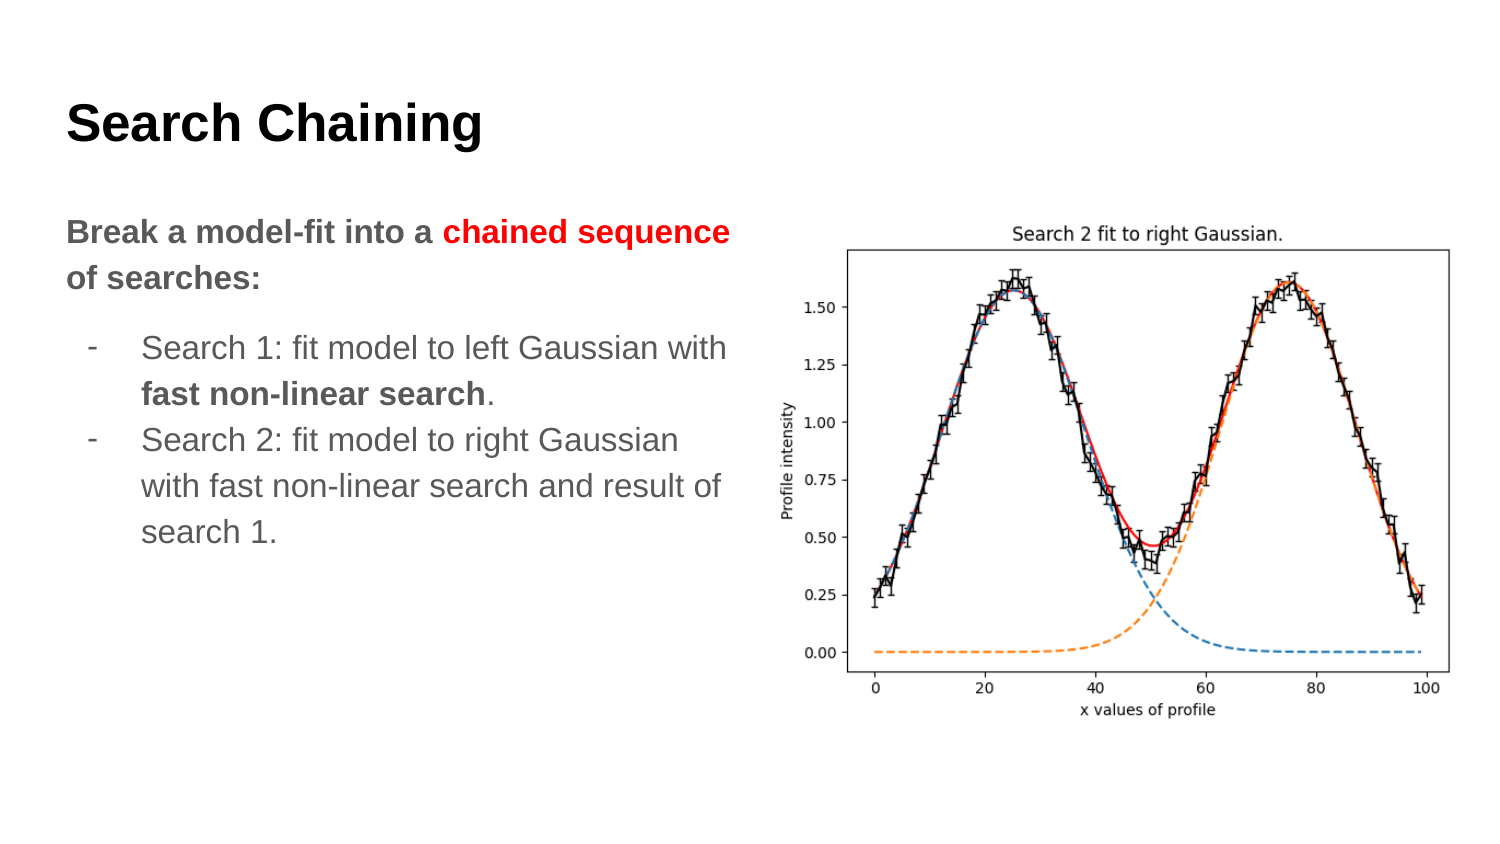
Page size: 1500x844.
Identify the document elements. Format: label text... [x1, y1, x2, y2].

picture [764, 209, 1466, 736]
title Search Chaining [51, 72, 1449, 167]
list Break a model-fit into a chained sequence of searches: Search 1: fit model to left Gaussian with fast non-linear search. Search 2: fit model to right Gaussian with fast non-linear search and result of search 1. [51, 189, 750, 750]
